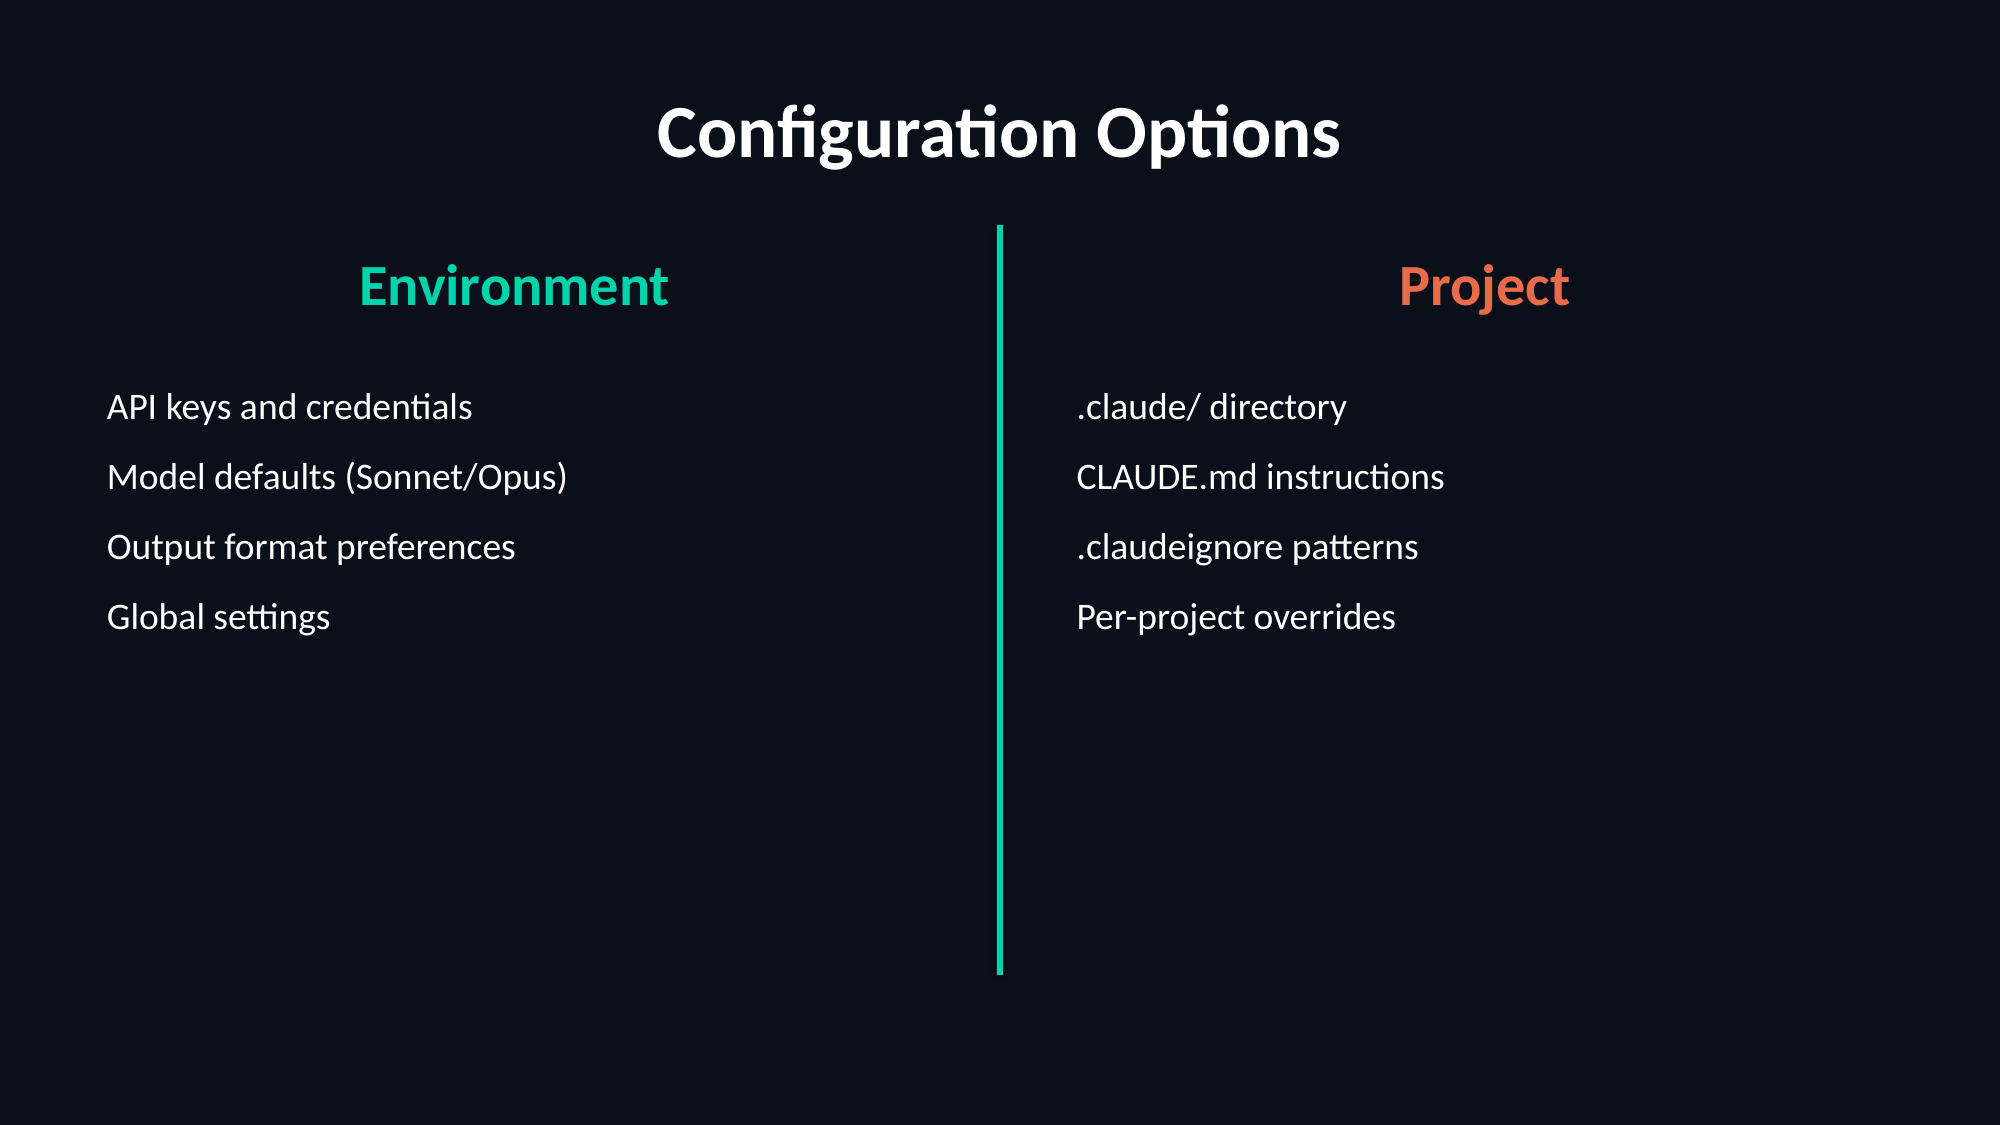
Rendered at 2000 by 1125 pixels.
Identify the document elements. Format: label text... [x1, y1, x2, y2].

text_box Configuration Options [642, 74, 1358, 180]
text_box Project [1384, 239, 1586, 325]
text_box .claude/ directory CLAUDE.md instructions .claudeignore patterns Per-project overrides [1044, 375, 1925, 645]
text_box [996, 224, 1004, 976]
text_box Environment [344, 239, 686, 325]
text_box API keys and credentials Model defaults (Sonnet/Opus) Output format preferences Global settings [75, 375, 955, 645]
